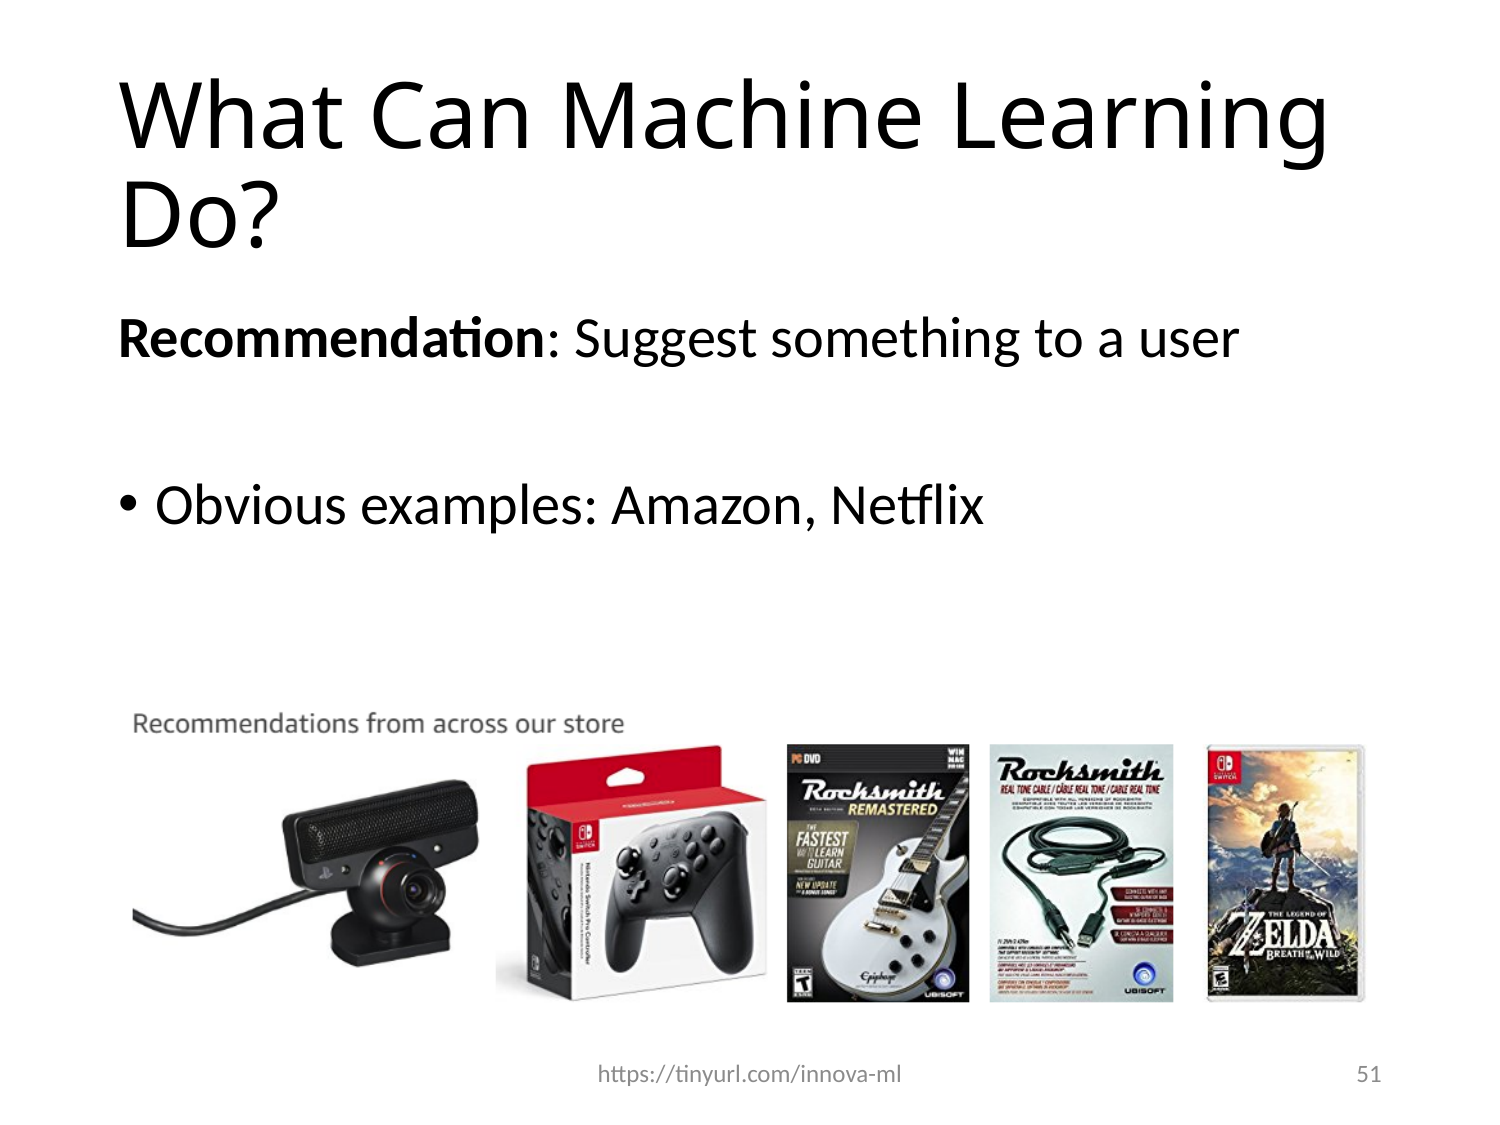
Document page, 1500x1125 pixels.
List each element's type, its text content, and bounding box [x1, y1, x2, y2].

title What Can Machine Learning Do? [103, 59, 1397, 278]
picture [129, 707, 1371, 1014]
slide_number 51 [1059, 1042, 1397, 1103]
list Recommendation: Suggest something to a user Obvious examples: Amazon, Netflix [103, 299, 1397, 1014]
footer https://tinyurl.com/innova-ml [496, 1042, 1004, 1103]
